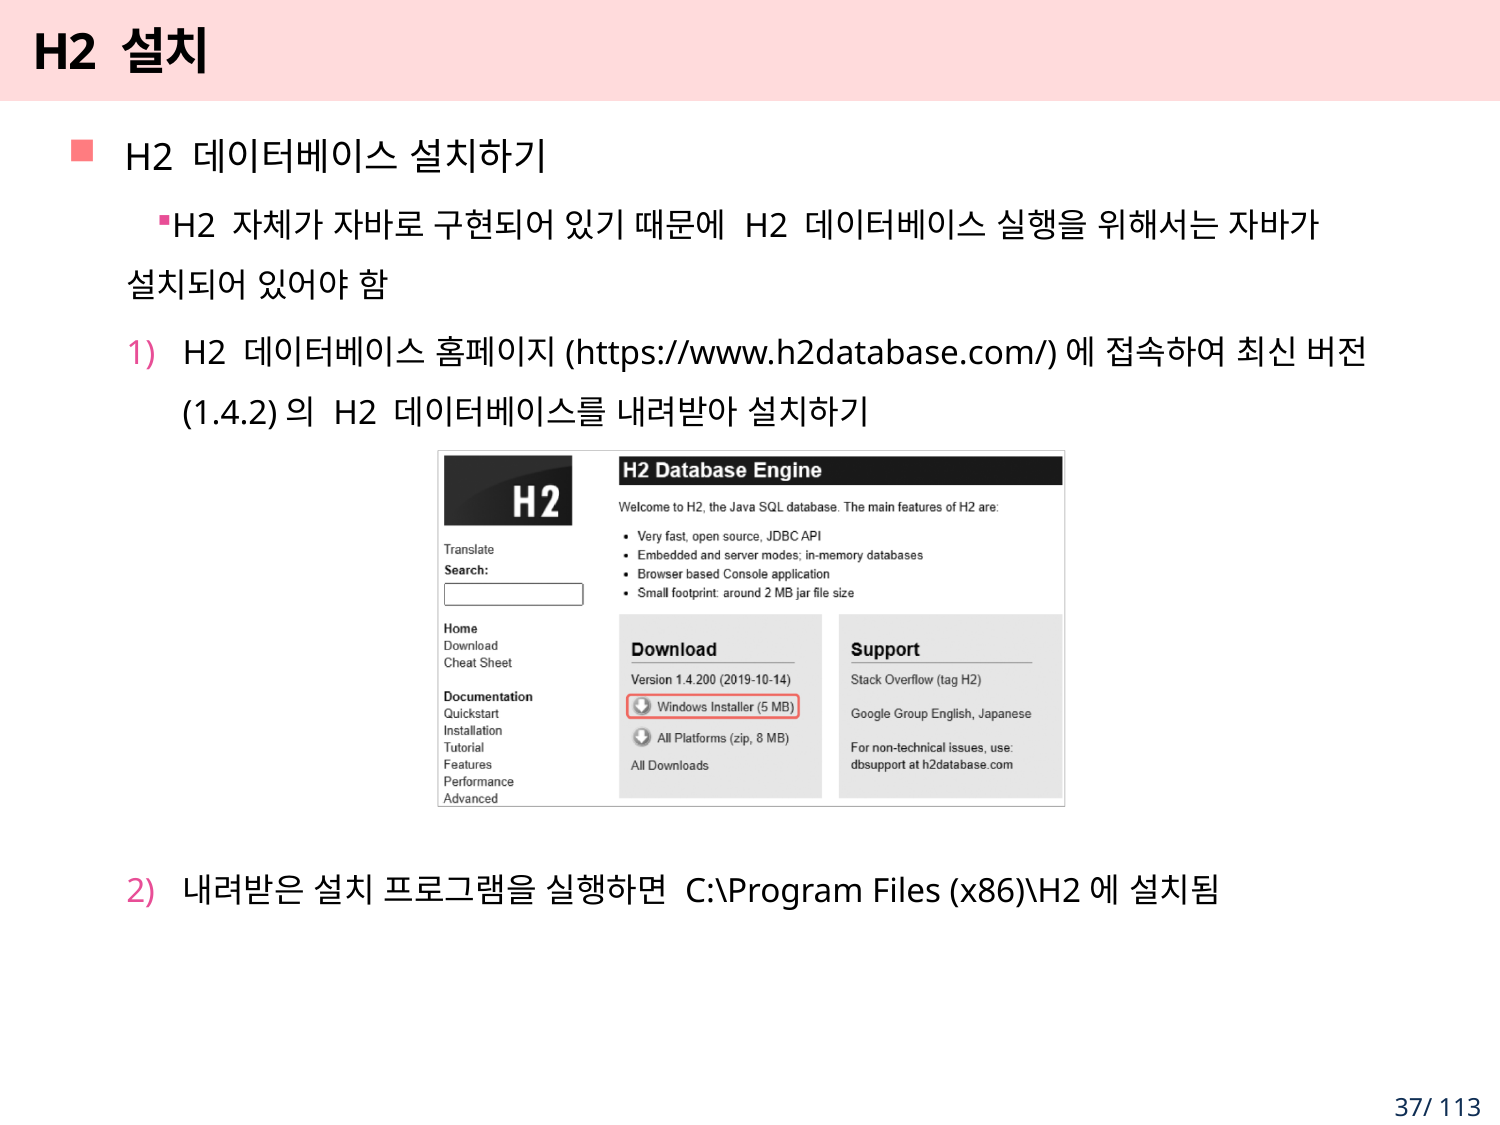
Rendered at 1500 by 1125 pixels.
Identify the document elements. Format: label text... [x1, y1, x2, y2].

picture [429, 444, 1071, 810]
list H2 데이터베이스 설치하기 H2 자체가 자바로 구현되어 있기 때문에 H2 데이터베이스 실행을 위해서는 자바가 설치되어 있어야 함 H2 데이터베이스 홈페이지(https://www.h2database.com/)에 접속하여 최신 버전(1.4.2)의 H2 데이터베이스를 내려받아 설치하기 내려받은 설치 프로그램을 실행하면 C:\Program Files (x86)\H2에 설치됨 [53, 125, 1425, 1005]
title H2 설치 [17, 10, 1295, 89]
